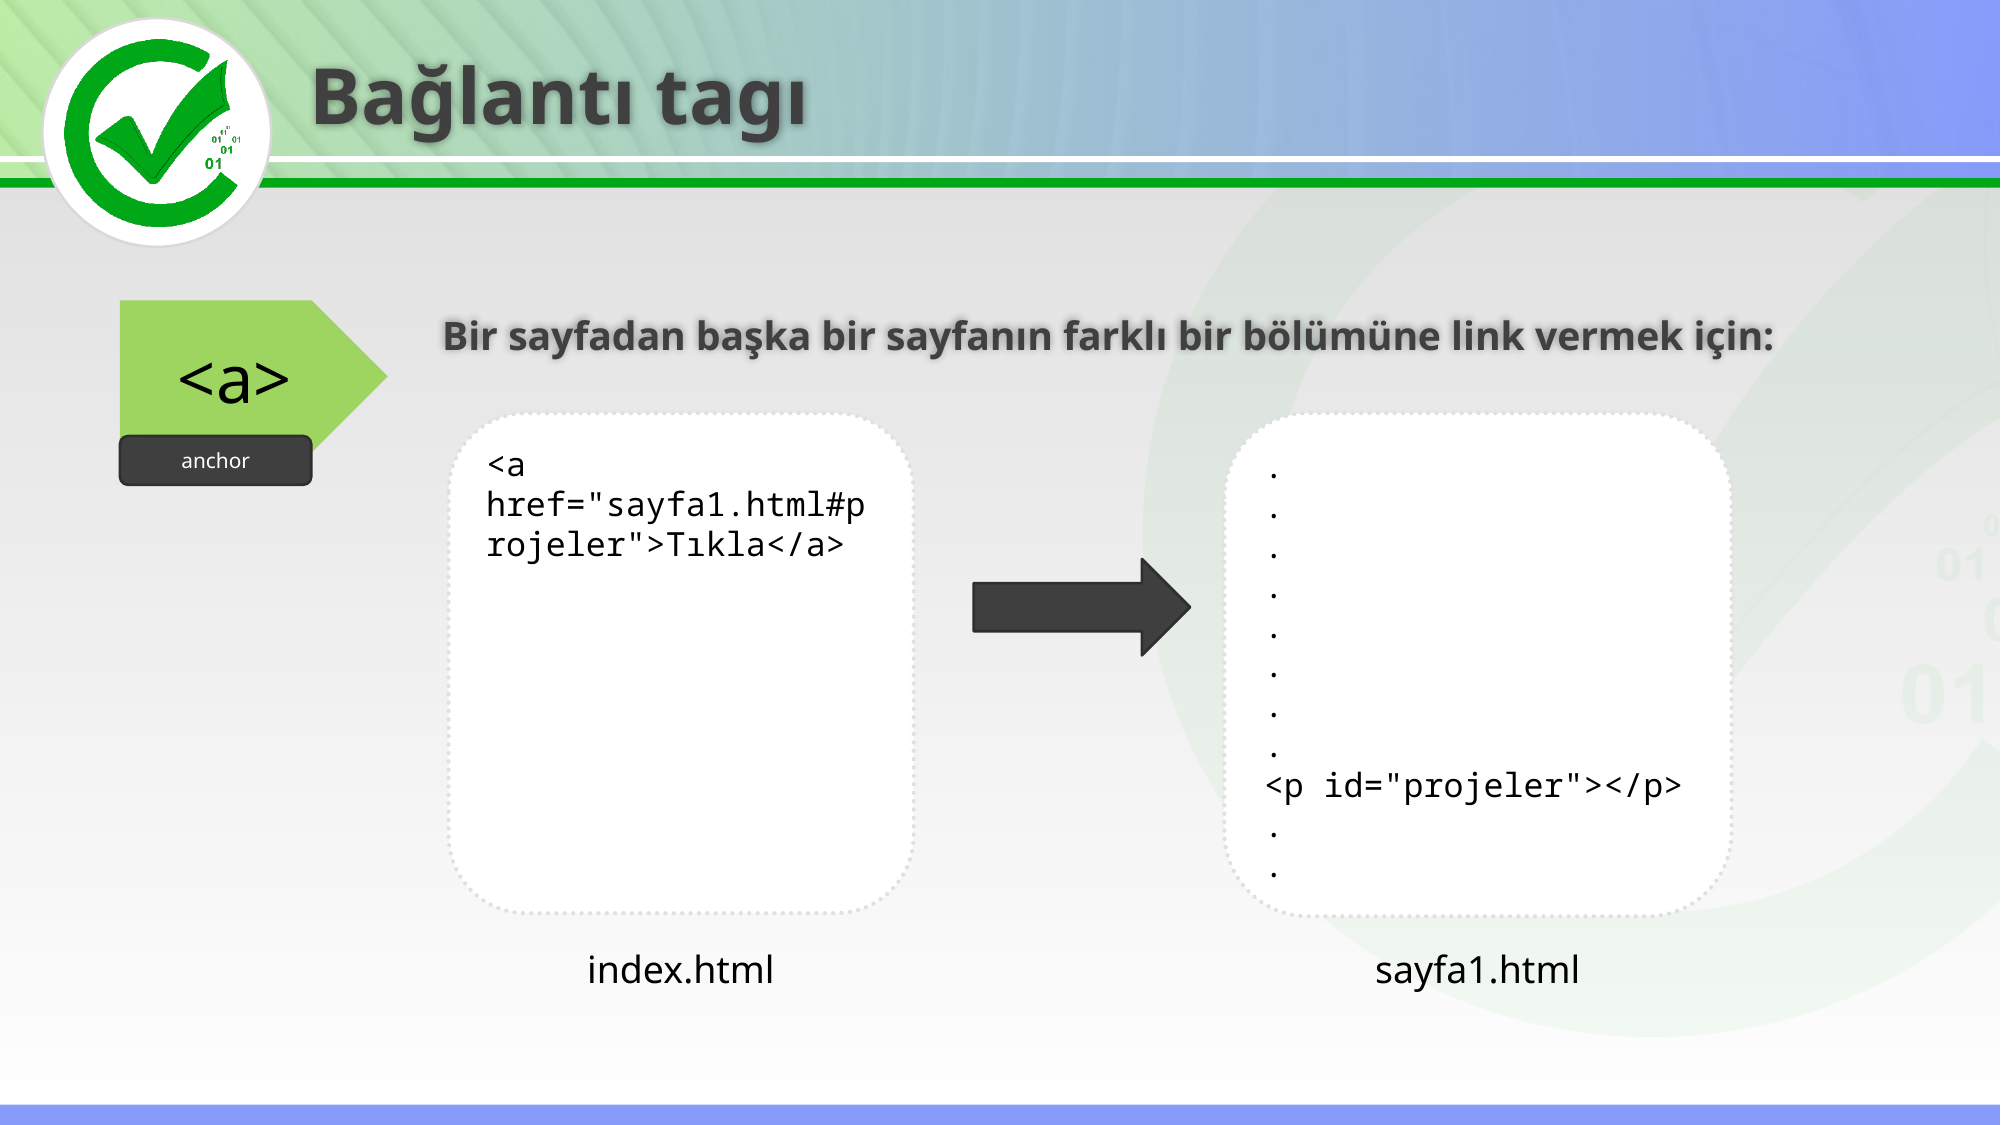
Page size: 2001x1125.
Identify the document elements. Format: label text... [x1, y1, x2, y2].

picture [0, 0, 2001, 1037]
list Bir sayfadan başka bir sayfanın farklı bir bölümüne link vermek için: [427, 303, 1909, 386]
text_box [448, 412, 914, 999]
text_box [119, 300, 389, 486]
picture [0, 163, 49, 178]
text_box [972, 557, 1192, 657]
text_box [1224, 412, 1732, 999]
list Bağlantı tagı [294, 39, 1936, 148]
